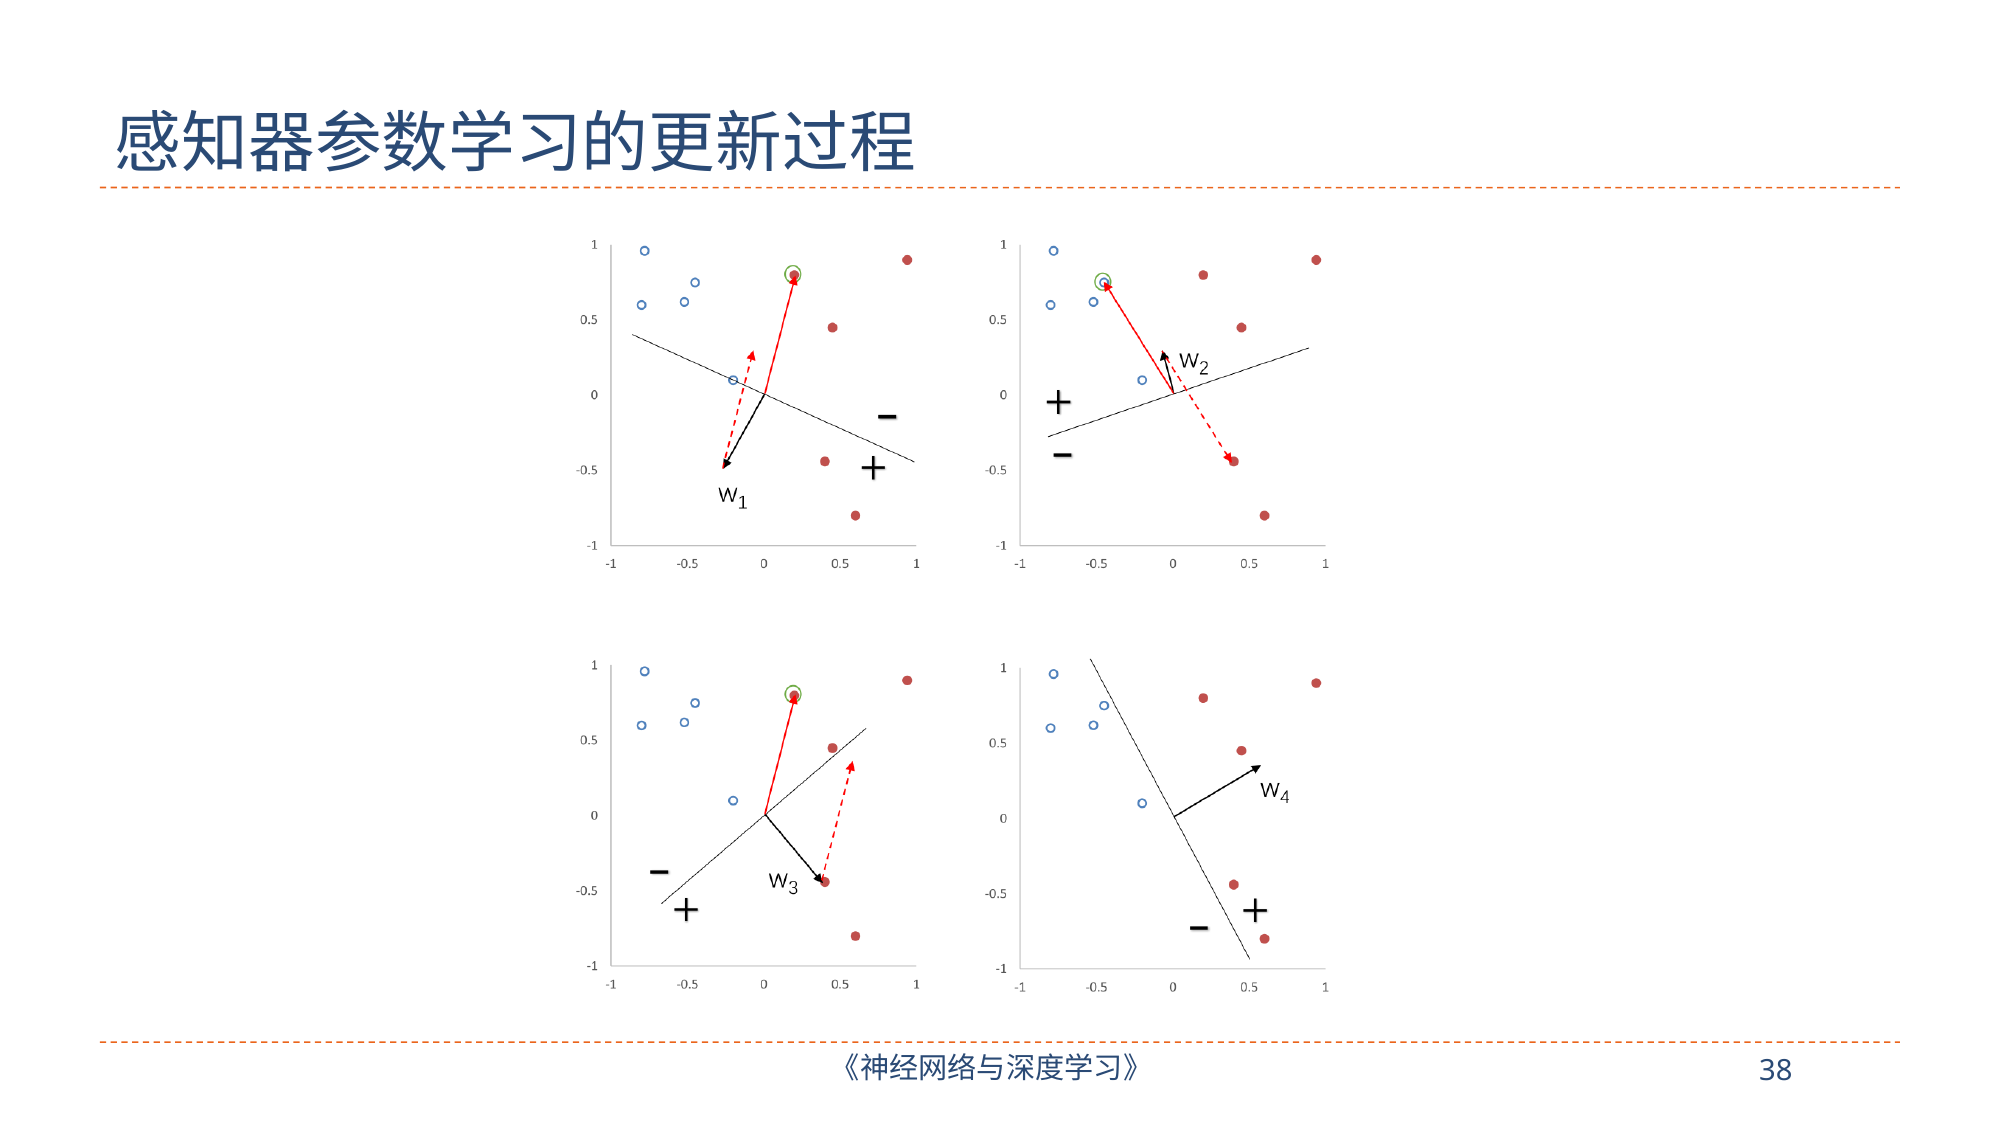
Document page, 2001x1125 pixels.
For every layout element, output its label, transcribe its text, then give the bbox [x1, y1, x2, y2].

picture [537, 212, 1374, 1011]
title 感知器参数学习的更新过程 [99, 24, 1900, 188]
